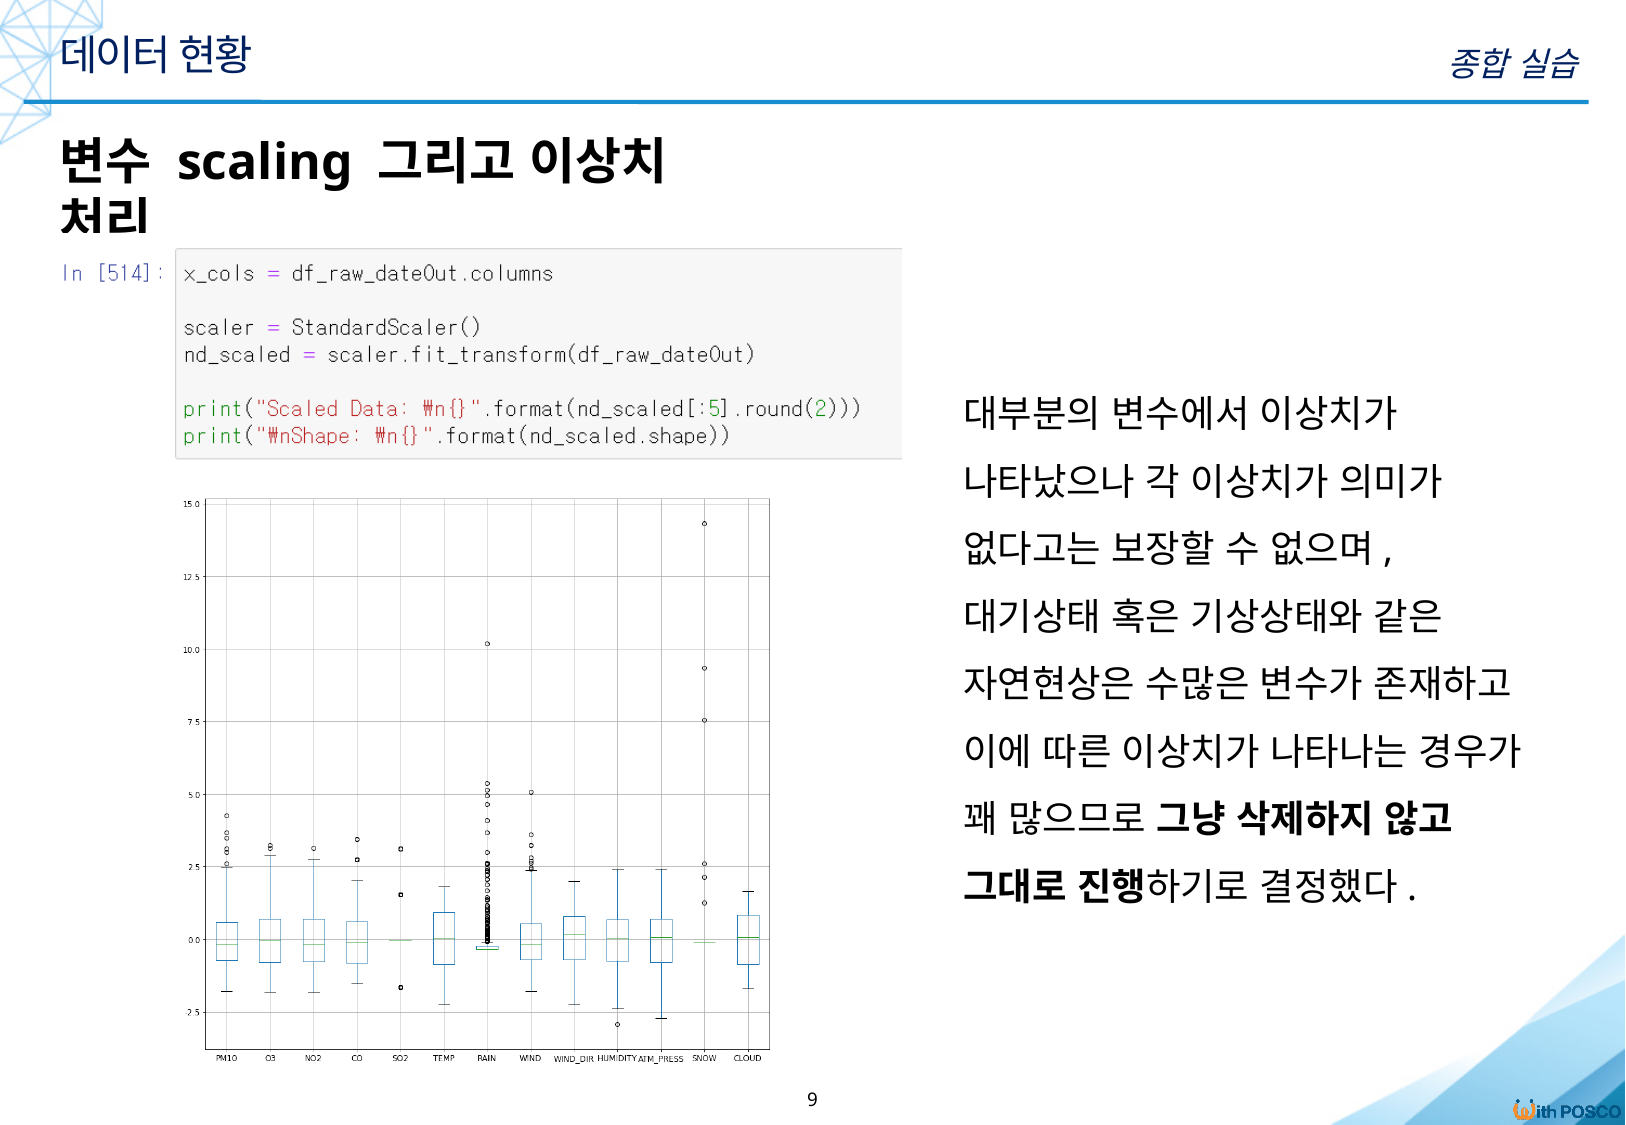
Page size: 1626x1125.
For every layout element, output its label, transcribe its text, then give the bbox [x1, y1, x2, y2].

text_box 데이터 현황 [44, 21, 1321, 87]
picture [0, 0, 1625, 1125]
text_box 변수 scaling 그리고 이상치 처리 [44, 122, 774, 257]
text_box 대부분의 변수에서 이상치가 나타났으나 각 이상치가 의미가 없다고는 보장할 수 없으며, 대기상태 혹은 기상상태와 같은 자연현상은 수많은 변수가 존재하고 이에 따른 이상치가 나타나는 경우가 꽤 많으므로 그냥 삭제하지 않고 그대로 진행하기로 결정했다. [948, 360, 1545, 916]
text_box 종합 실습 [1321, 35, 1594, 81]
